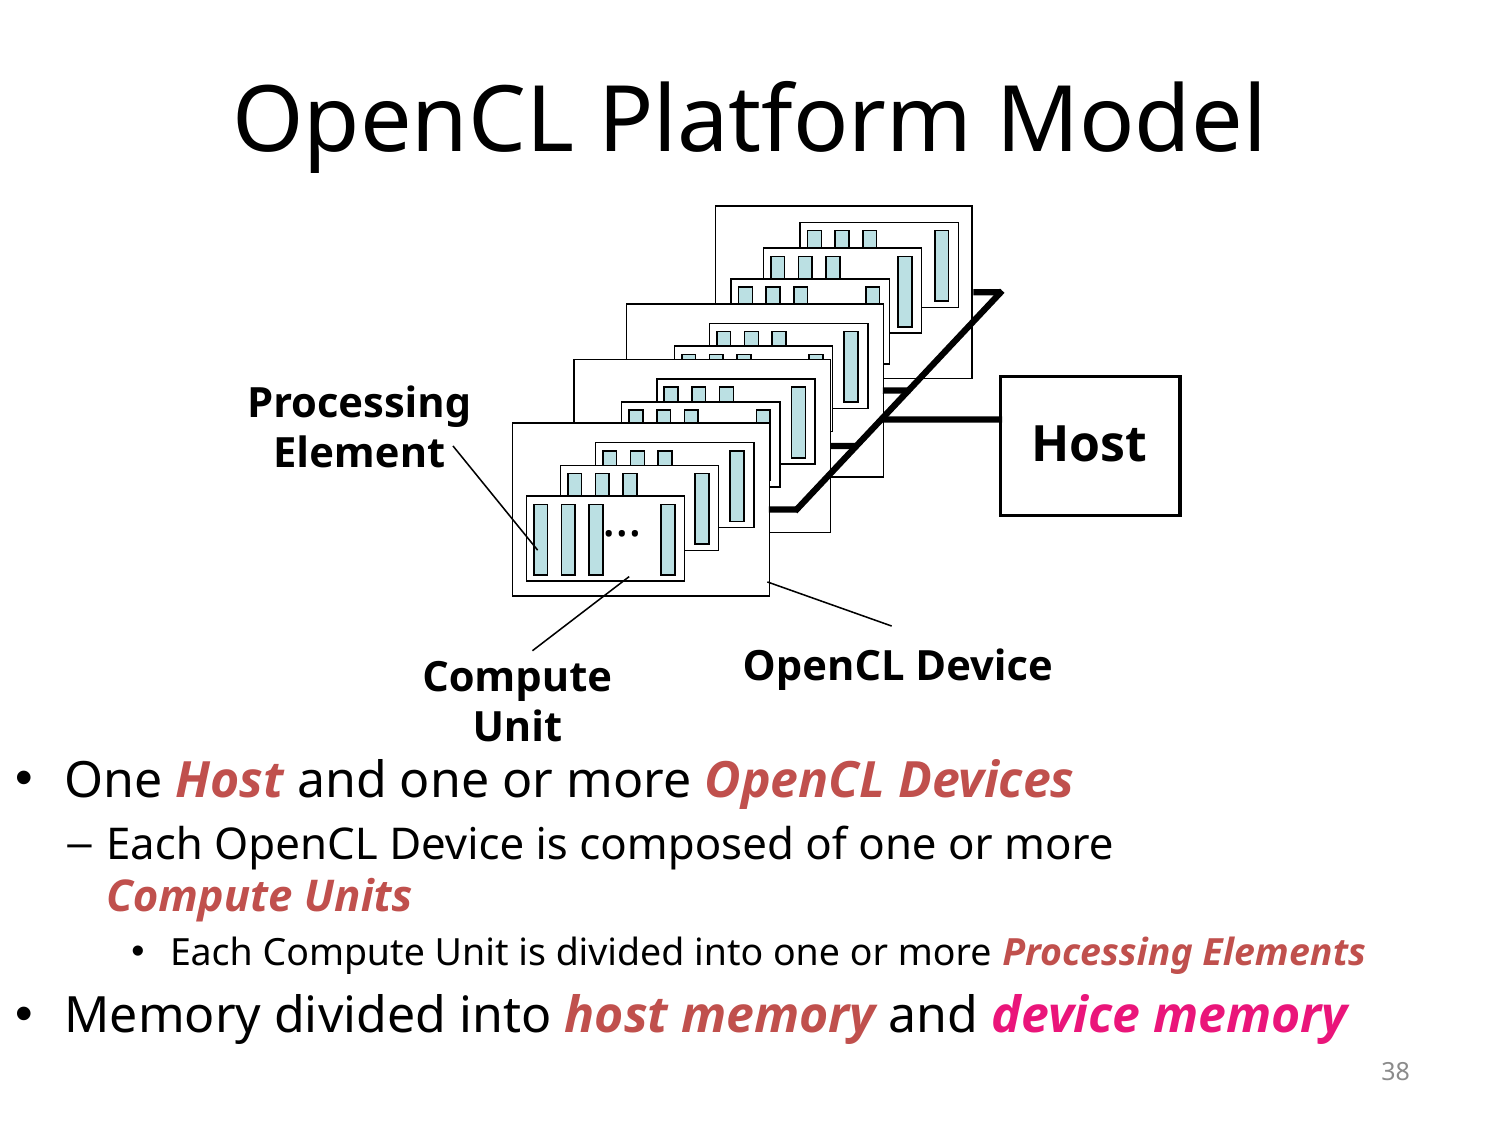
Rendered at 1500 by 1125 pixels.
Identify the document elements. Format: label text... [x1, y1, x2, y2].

list One Host and one or more OpenCL Devices Each OpenCL Device is composed of one or more Compute Units Each Compute Unit is divided into one or more Processing Elements Memory divided into host memory and device memory [0, 739, 1500, 1125]
title OpenCL Platform Model [75, 45, 1425, 185]
slide_number 38 [1074, 1042, 1425, 1103]
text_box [229, 205, 1181, 708]
